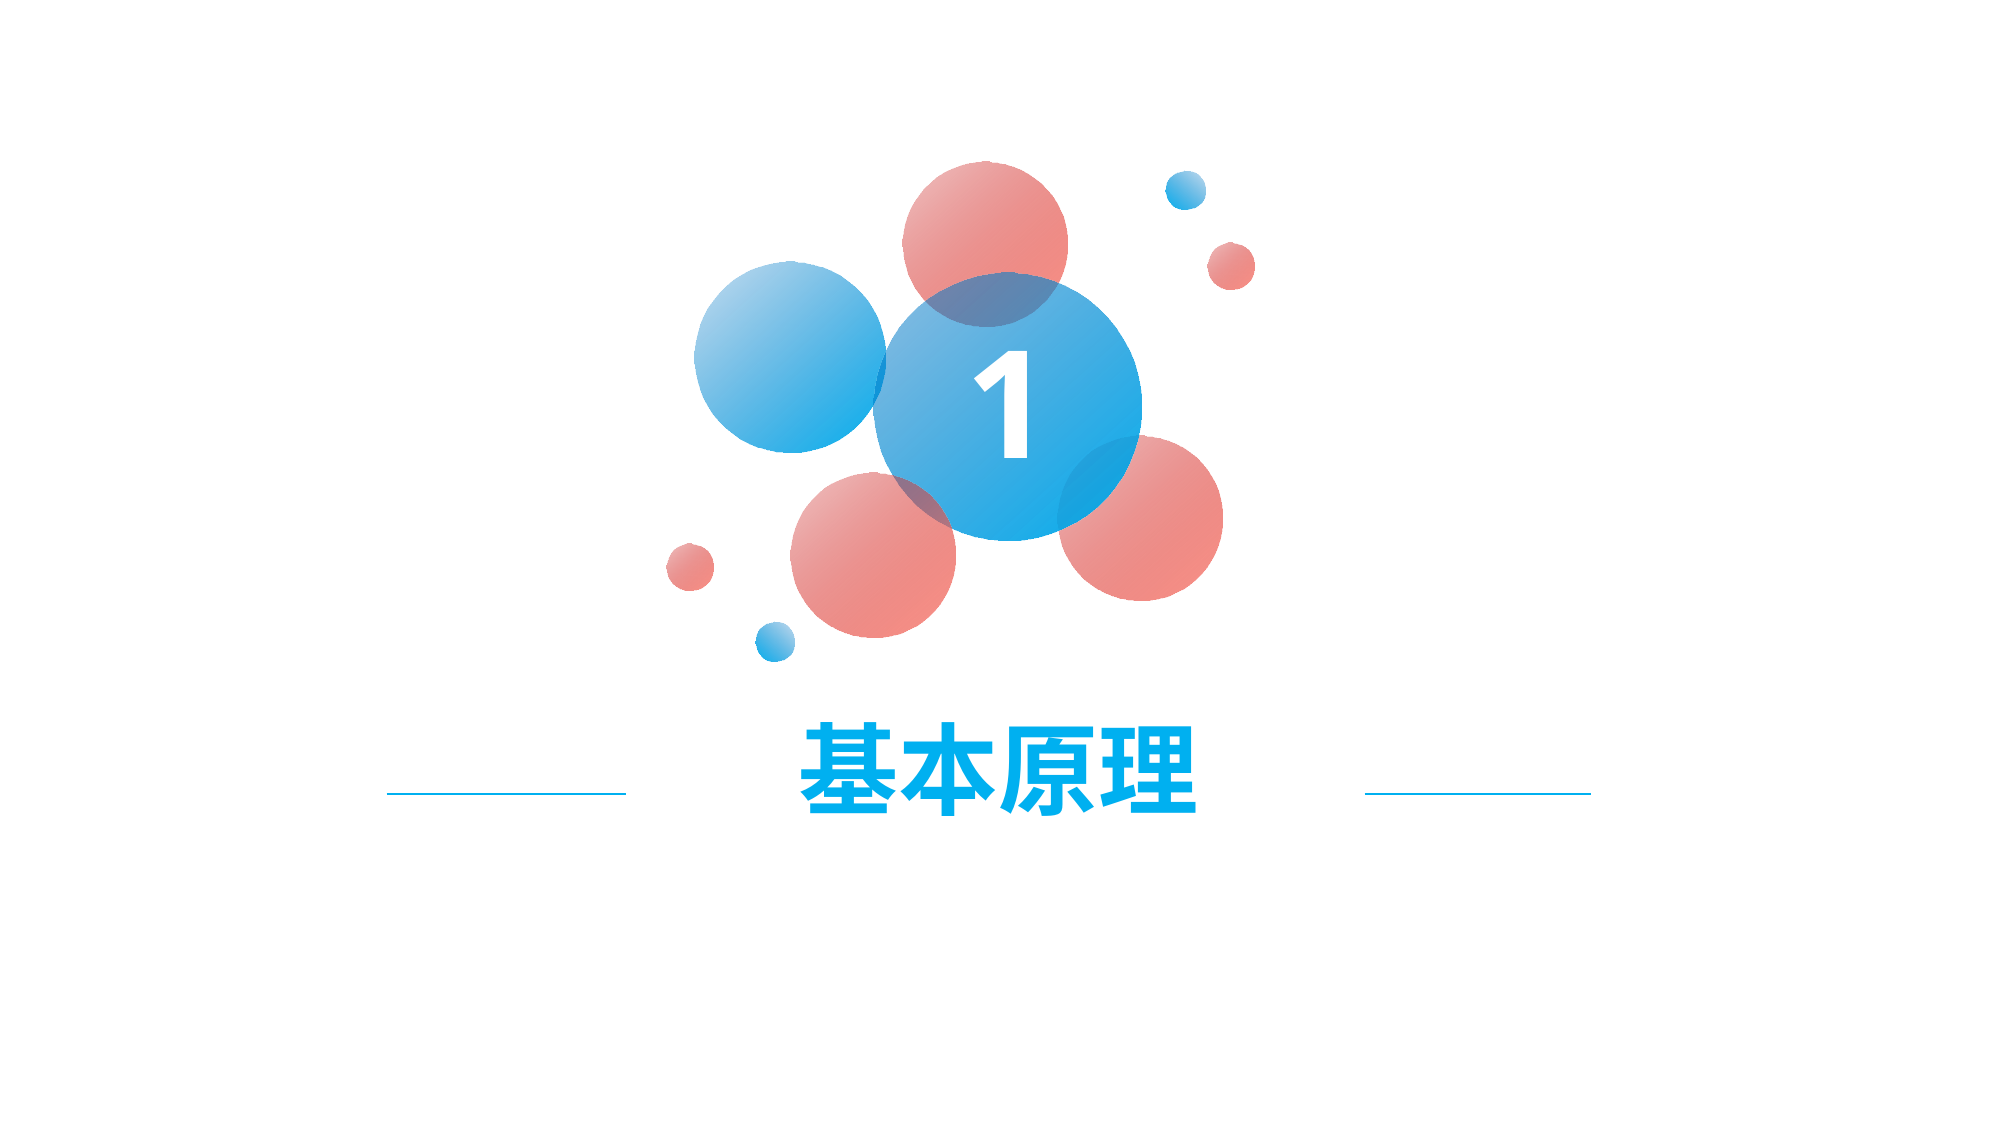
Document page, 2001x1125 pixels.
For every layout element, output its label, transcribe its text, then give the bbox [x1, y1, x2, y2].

text_box [694, 261, 876, 453]
text_box [924, 272, 1091, 301]
text_box 基本原理 [577, 699, 1421, 835]
text_box [1165, 170, 1206, 210]
text_box [666, 544, 714, 591]
text_box [902, 161, 1068, 300]
text_box [933, 497, 1107, 541]
text_box [790, 472, 956, 638]
text_box 1 [876, 301, 1140, 497]
text_box [1058, 436, 1223, 601]
text_box [1207, 242, 1255, 290]
text_box [755, 621, 795, 662]
